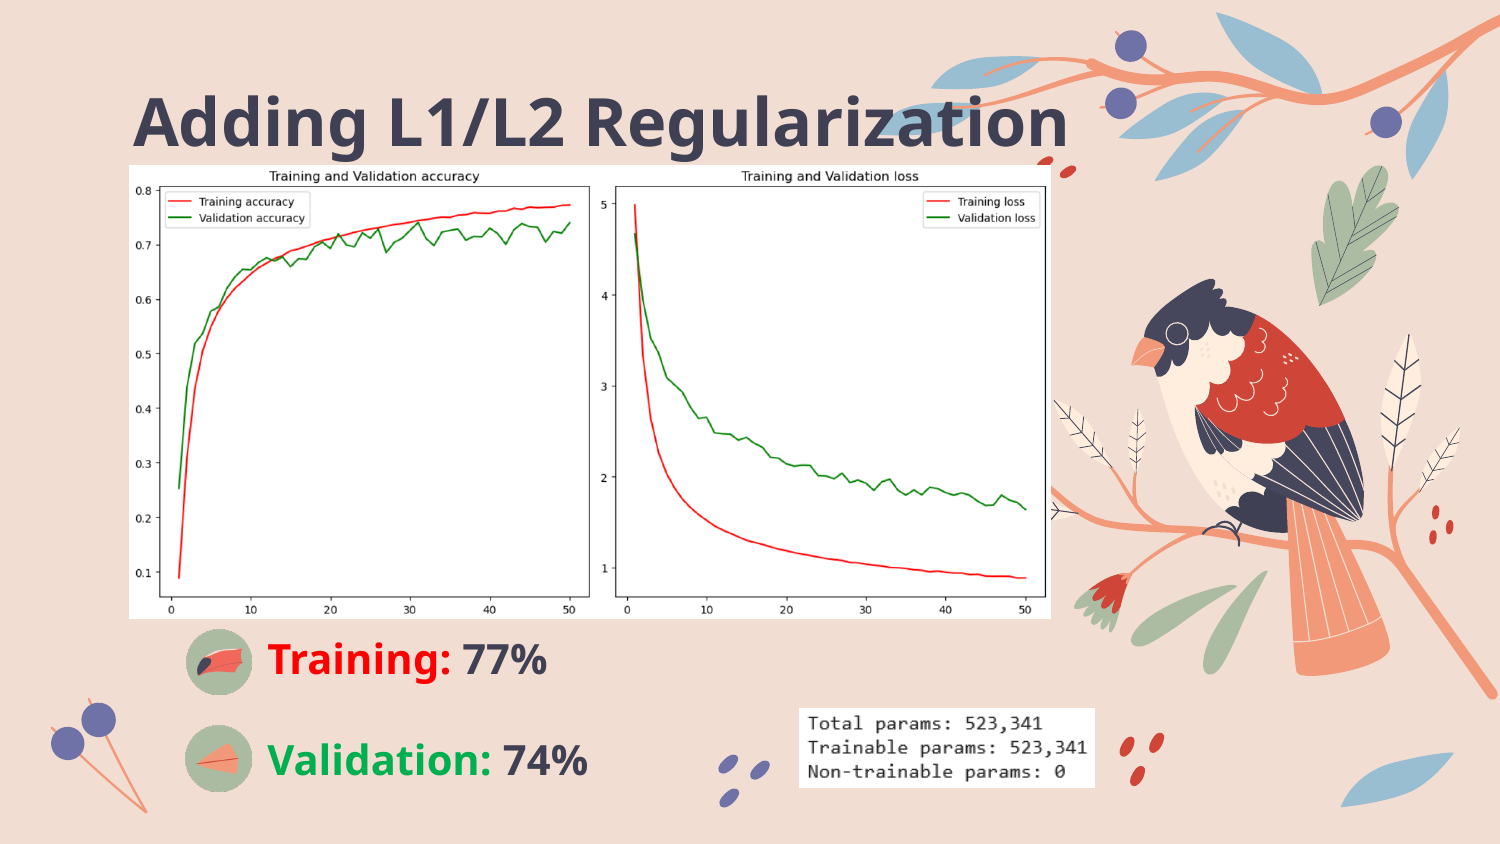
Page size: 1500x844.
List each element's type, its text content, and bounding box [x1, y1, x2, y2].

picture [186, 629, 252, 695]
picture [799, 708, 1096, 788]
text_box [968, 133, 1500, 816]
title Adding L1/L2 Regularization [118, 72, 1382, 167]
text_box Validation: 74% [256, 735, 705, 783]
text_box Training: 77% [257, 634, 705, 682]
picture [128, 165, 1052, 619]
picture [185, 725, 252, 792]
